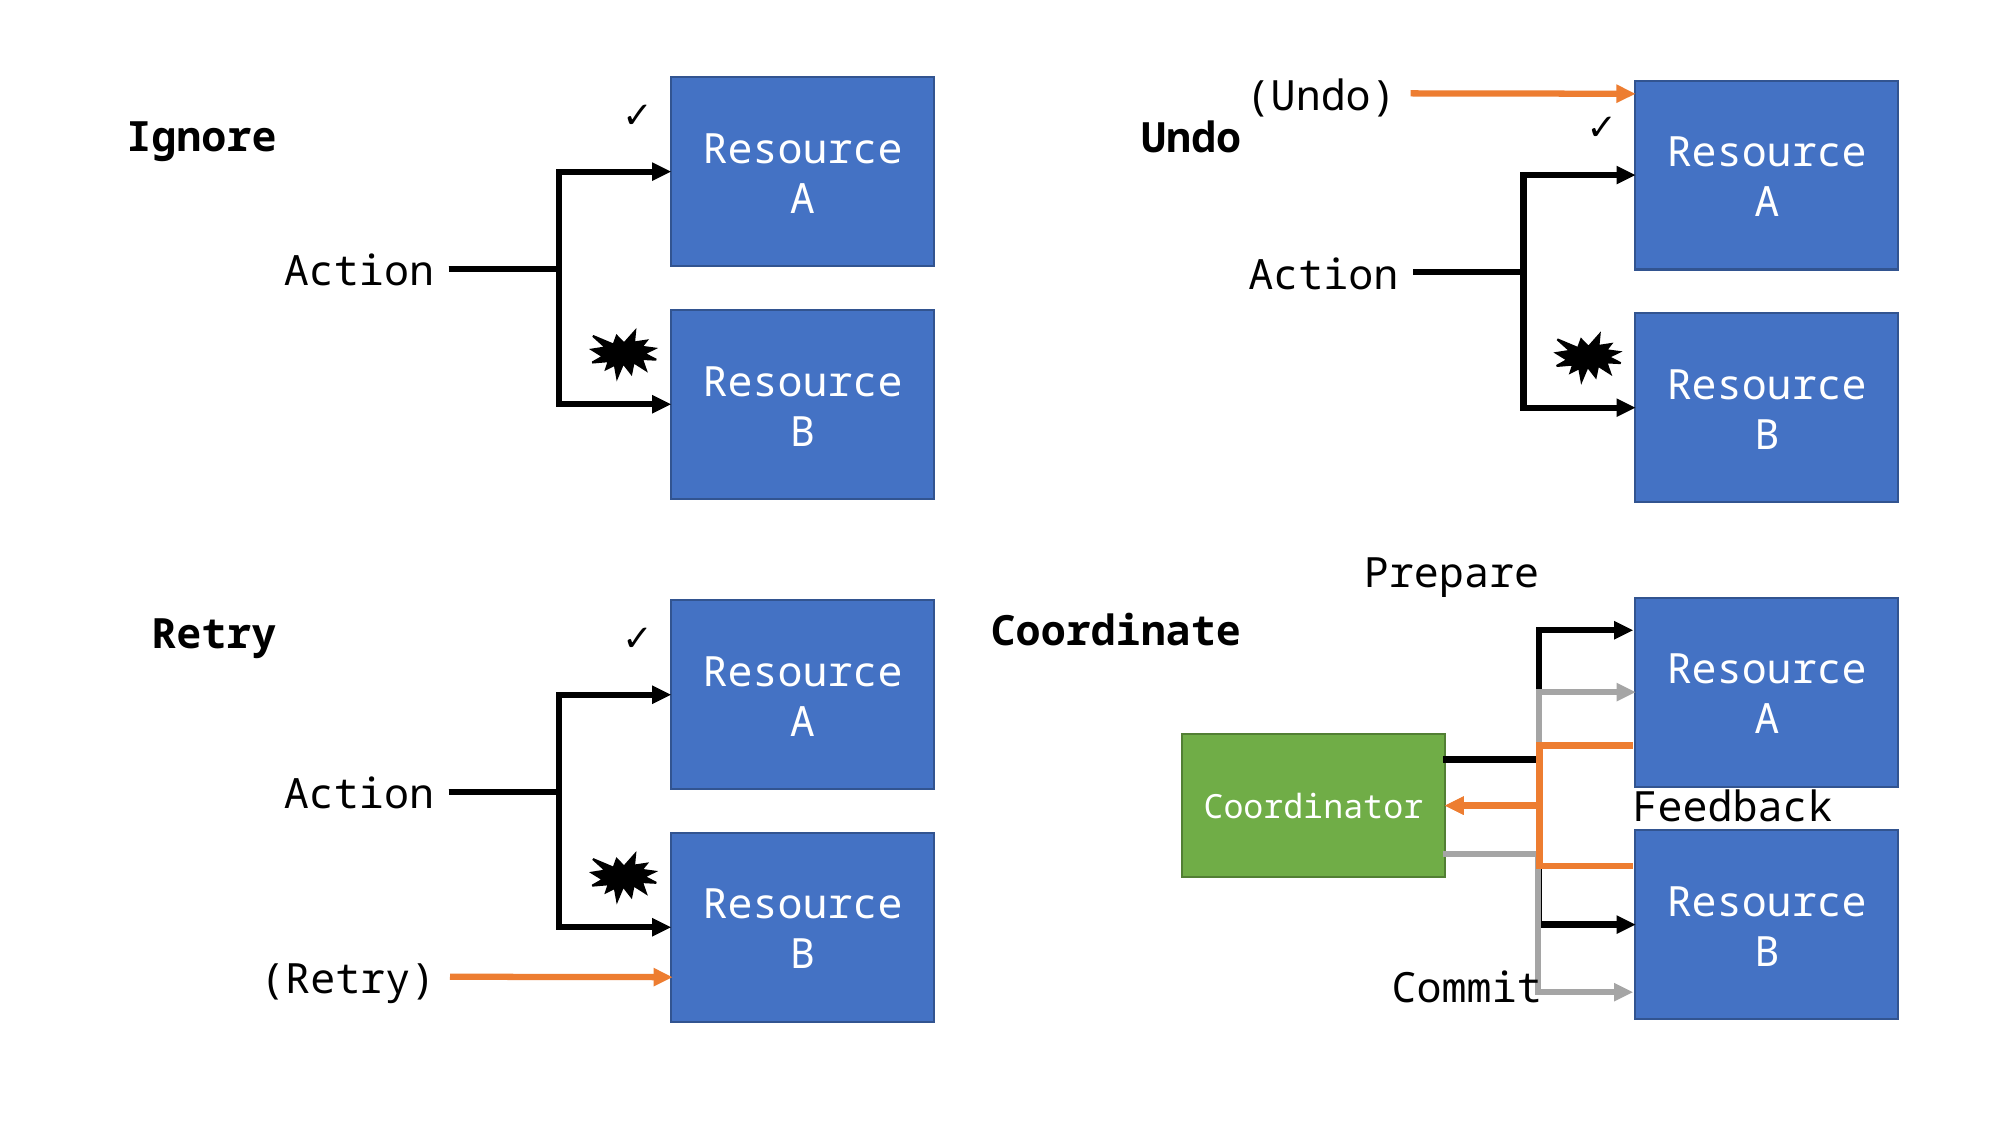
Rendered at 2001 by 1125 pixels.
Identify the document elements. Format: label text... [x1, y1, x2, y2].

text_box Ignore [67, 102, 292, 168]
text_box Retry [67, 599, 292, 665]
text_box (Undo) [1191, 61, 1411, 126]
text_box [448, 792, 671, 928]
text_box Resource B [670, 832, 935, 1023]
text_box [1413, 272, 1636, 408]
text_box ✓ [603, 79, 671, 145]
text_box Resource A [1634, 597, 1899, 788]
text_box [448, 269, 671, 405]
text_box Resource A [670, 599, 935, 790]
text_box Resource B [1634, 829, 1899, 1020]
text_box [1445, 745, 1633, 805]
text_box Feedback [1636, 772, 1848, 837]
text_box Coordinate [933, 596, 1256, 662]
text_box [1443, 854, 1633, 993]
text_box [448, 171, 671, 269]
text_box Resource A [1634, 80, 1899, 271]
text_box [1445, 630, 1633, 692]
text_box Resource A [670, 76, 935, 267]
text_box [1445, 805, 1633, 867]
text_box Commit [1281, 953, 1557, 1019]
text_box Prepare [1313, 538, 1554, 604]
text_box Coordinator [1181, 733, 1443, 878]
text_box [1443, 692, 1636, 854]
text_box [1413, 175, 1636, 272]
text_box Resource B [670, 309, 935, 500]
text_box Action [229, 236, 448, 302]
text_box ✓ [603, 602, 671, 668]
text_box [448, 694, 671, 792]
text_box Action [1191, 239, 1413, 305]
text_box (Retry) [230, 944, 451, 1010]
text_box Resource B [1634, 312, 1899, 503]
text_box ✓ [1568, 94, 1636, 157]
text_box Action [229, 759, 448, 825]
text_box Undo [1056, 103, 1256, 169]
